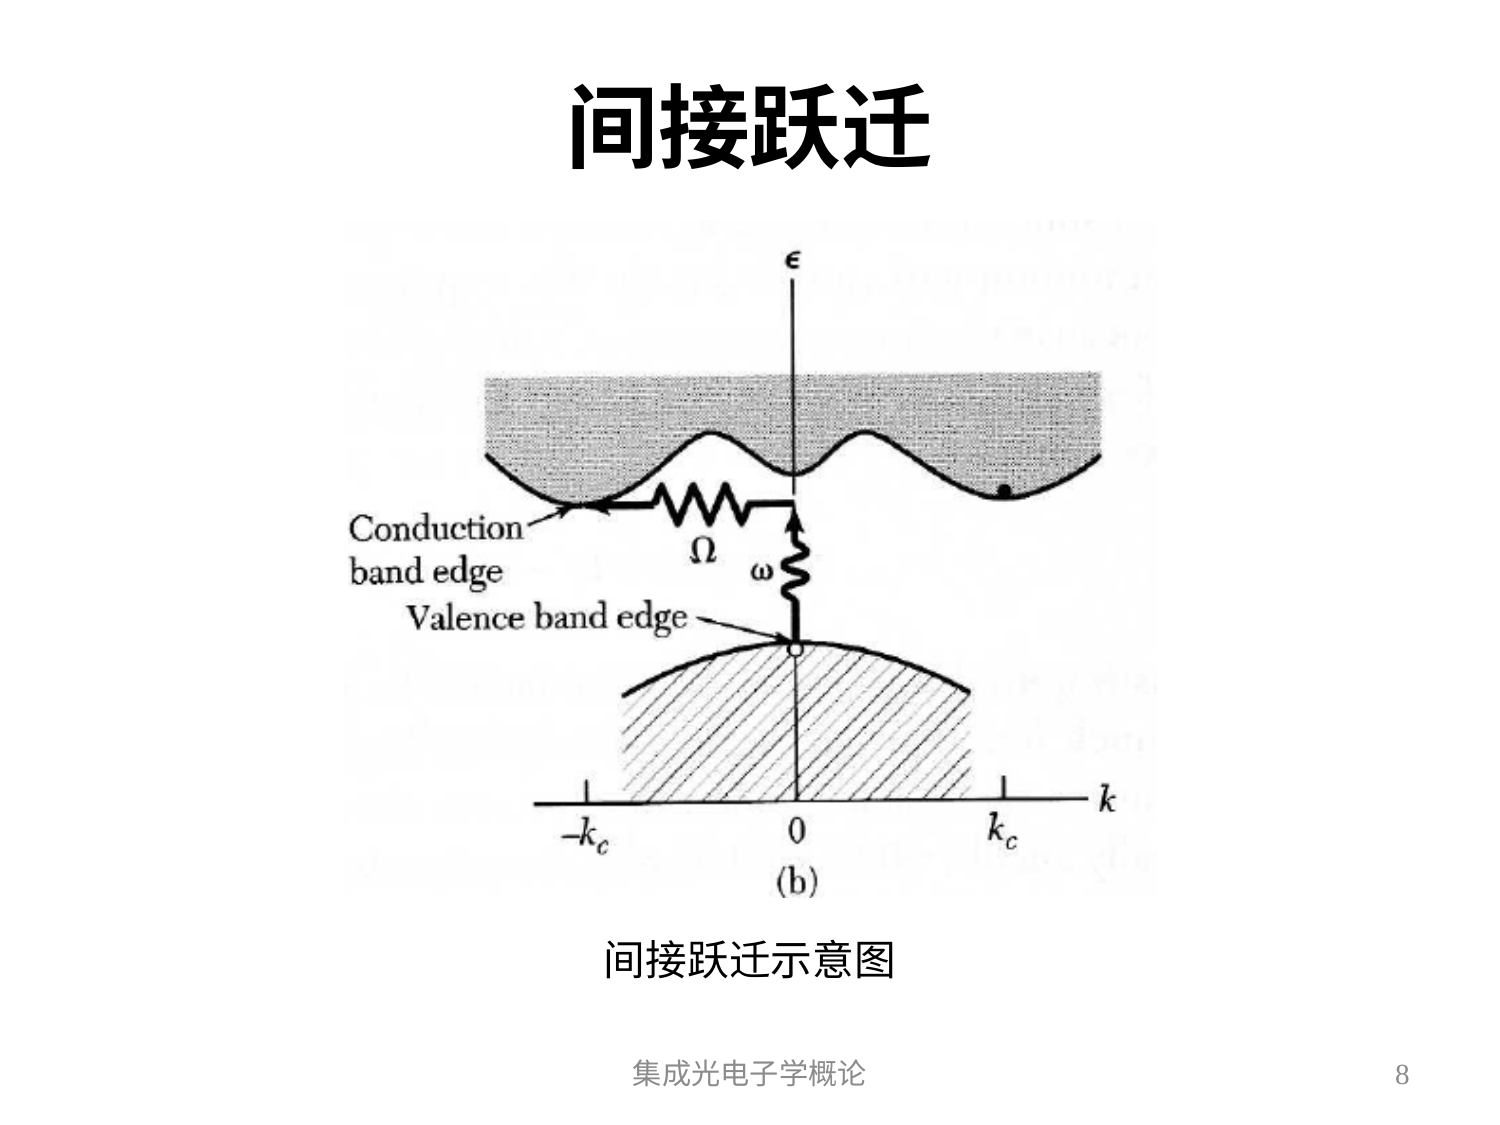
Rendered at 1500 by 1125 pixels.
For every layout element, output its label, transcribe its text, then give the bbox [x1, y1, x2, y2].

picture [343, 220, 1158, 898]
title 间接跃迁 [75, 75, 1425, 175]
slide_number 8 [1074, 1042, 1425, 1103]
footer 集成光电子学概论 [439, 1042, 1060, 1103]
text_box 间接跃迁示意图 [588, 926, 911, 992]
